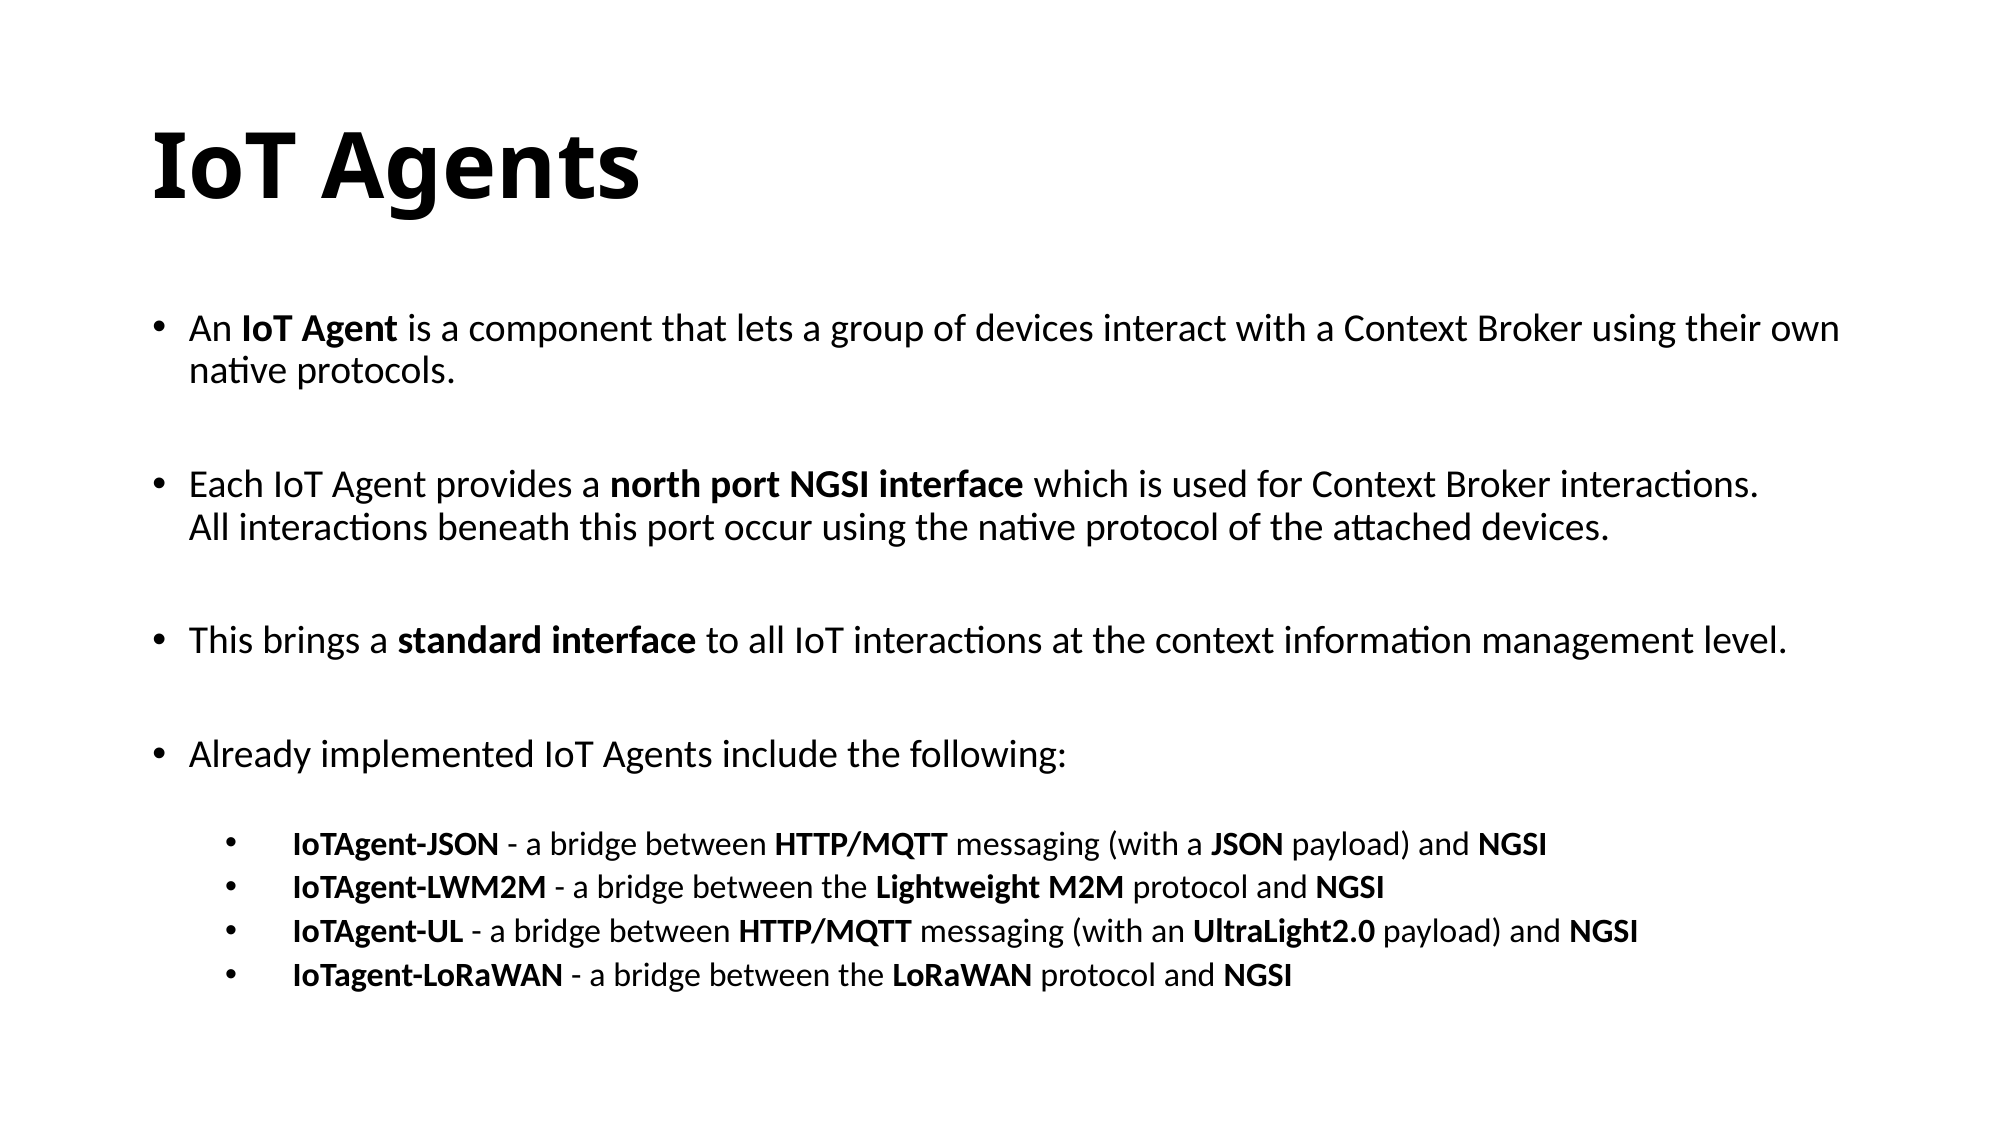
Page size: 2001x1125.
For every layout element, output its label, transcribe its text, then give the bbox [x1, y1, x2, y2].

title IoT Agents [137, 59, 1863, 278]
list An IoT Agent is a component that lets a group of devices interact with a Context Broker using their own native protocols. Each IoT Agent provides a north port NGSI interface which is used for Context Broker interactions. All interactions beneath this port occur using the native protocol of the attached devices. This brings a standard interface to all IoT interactions at the context information management level. Already implemented IoT Agents include the following: IoTAgent-JSON - a bridge between HTTP/MQTT messaging (with a JSON payload) and NGSI IoTAgent-LWM2M - a bridge between the Lightweight M2M protocol and NGSI IoTAgent-UL - a bridge between HTTP/MQTT messaging (with an UltraLight2.0 payload) and NGSI IoTagent-LoRaWAN - a bridge between the LoRaWAN protocol and NGSI [137, 299, 1863, 1014]
